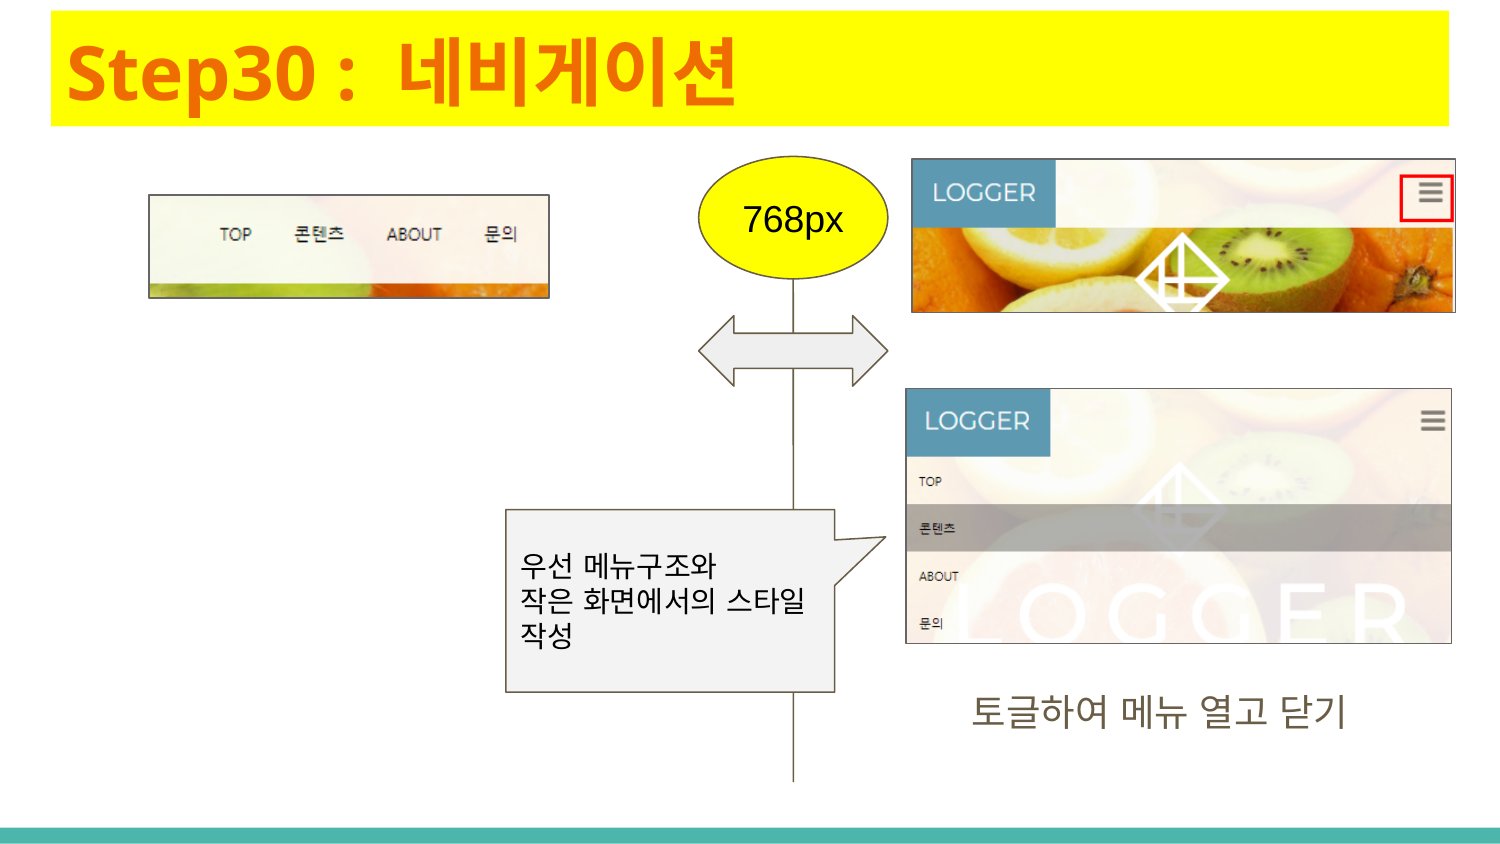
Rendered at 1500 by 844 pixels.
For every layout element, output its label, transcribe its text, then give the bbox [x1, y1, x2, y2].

text_box 768px [698, 156, 888, 279]
picture [906, 389, 1452, 643]
list 토글하여 메뉴 열고 닫기 [956, 667, 1402, 743]
text_box 우선 메뉴구조와 작은 화면에서의 스타일 작성 [798, 509, 886, 693]
picture [149, 195, 549, 298]
text_box 우선 메뉴구조와 작은 화면에서의 스타일 작성 [505, 509, 788, 693]
text_box [698, 315, 788, 387]
text_box [798, 315, 888, 387]
picture [912, 159, 1455, 313]
title Step30 : 네비게이션 [51, 10, 1449, 127]
